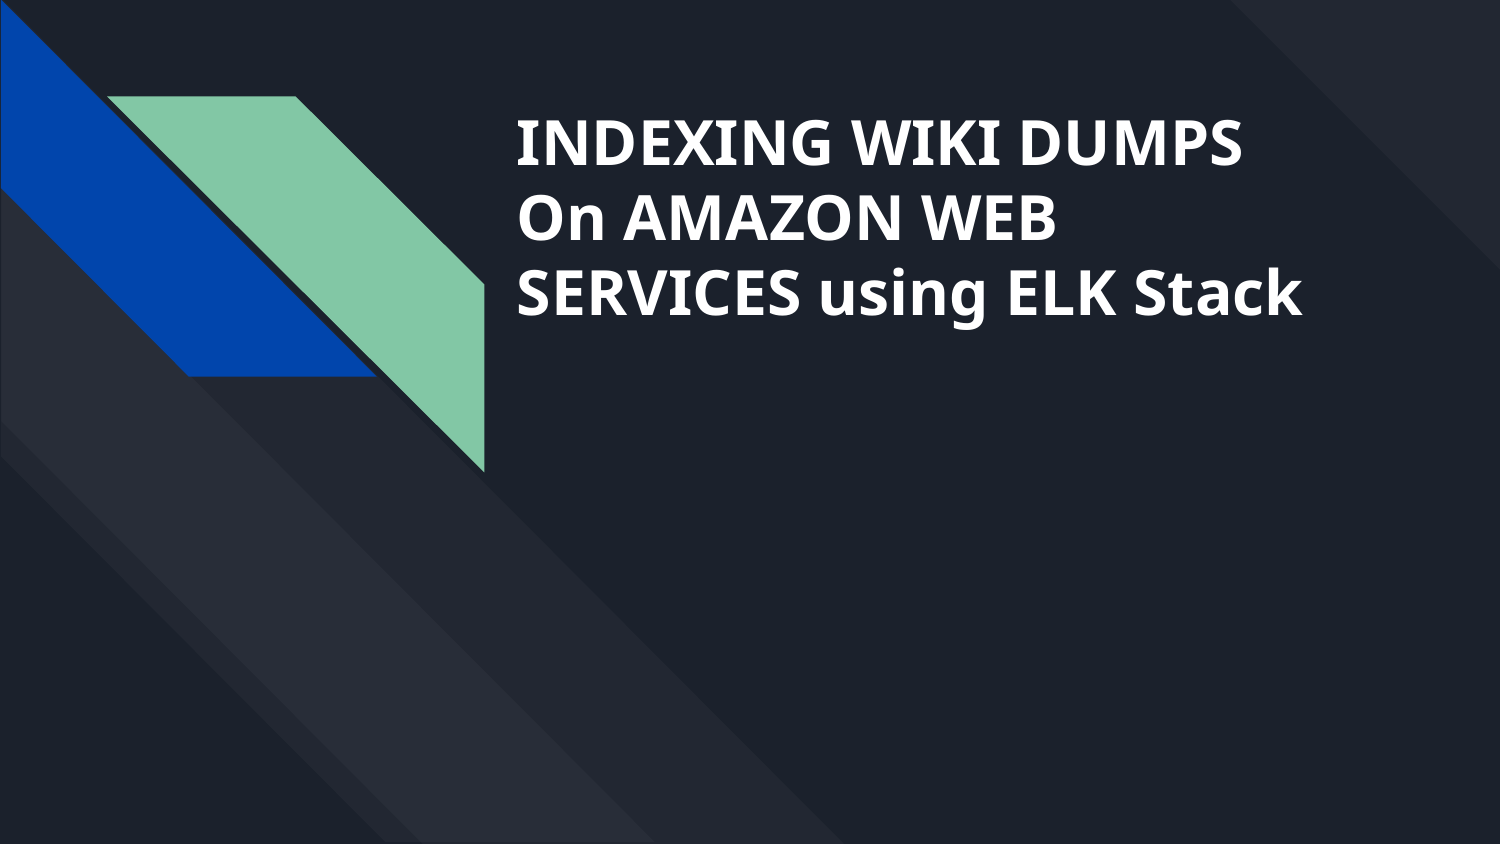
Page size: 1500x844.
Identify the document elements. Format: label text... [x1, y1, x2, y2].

title INDEXING WIKI DUMPS On AMAZON WEB SERVICES using ELK Stack [501, 87, 1325, 366]
